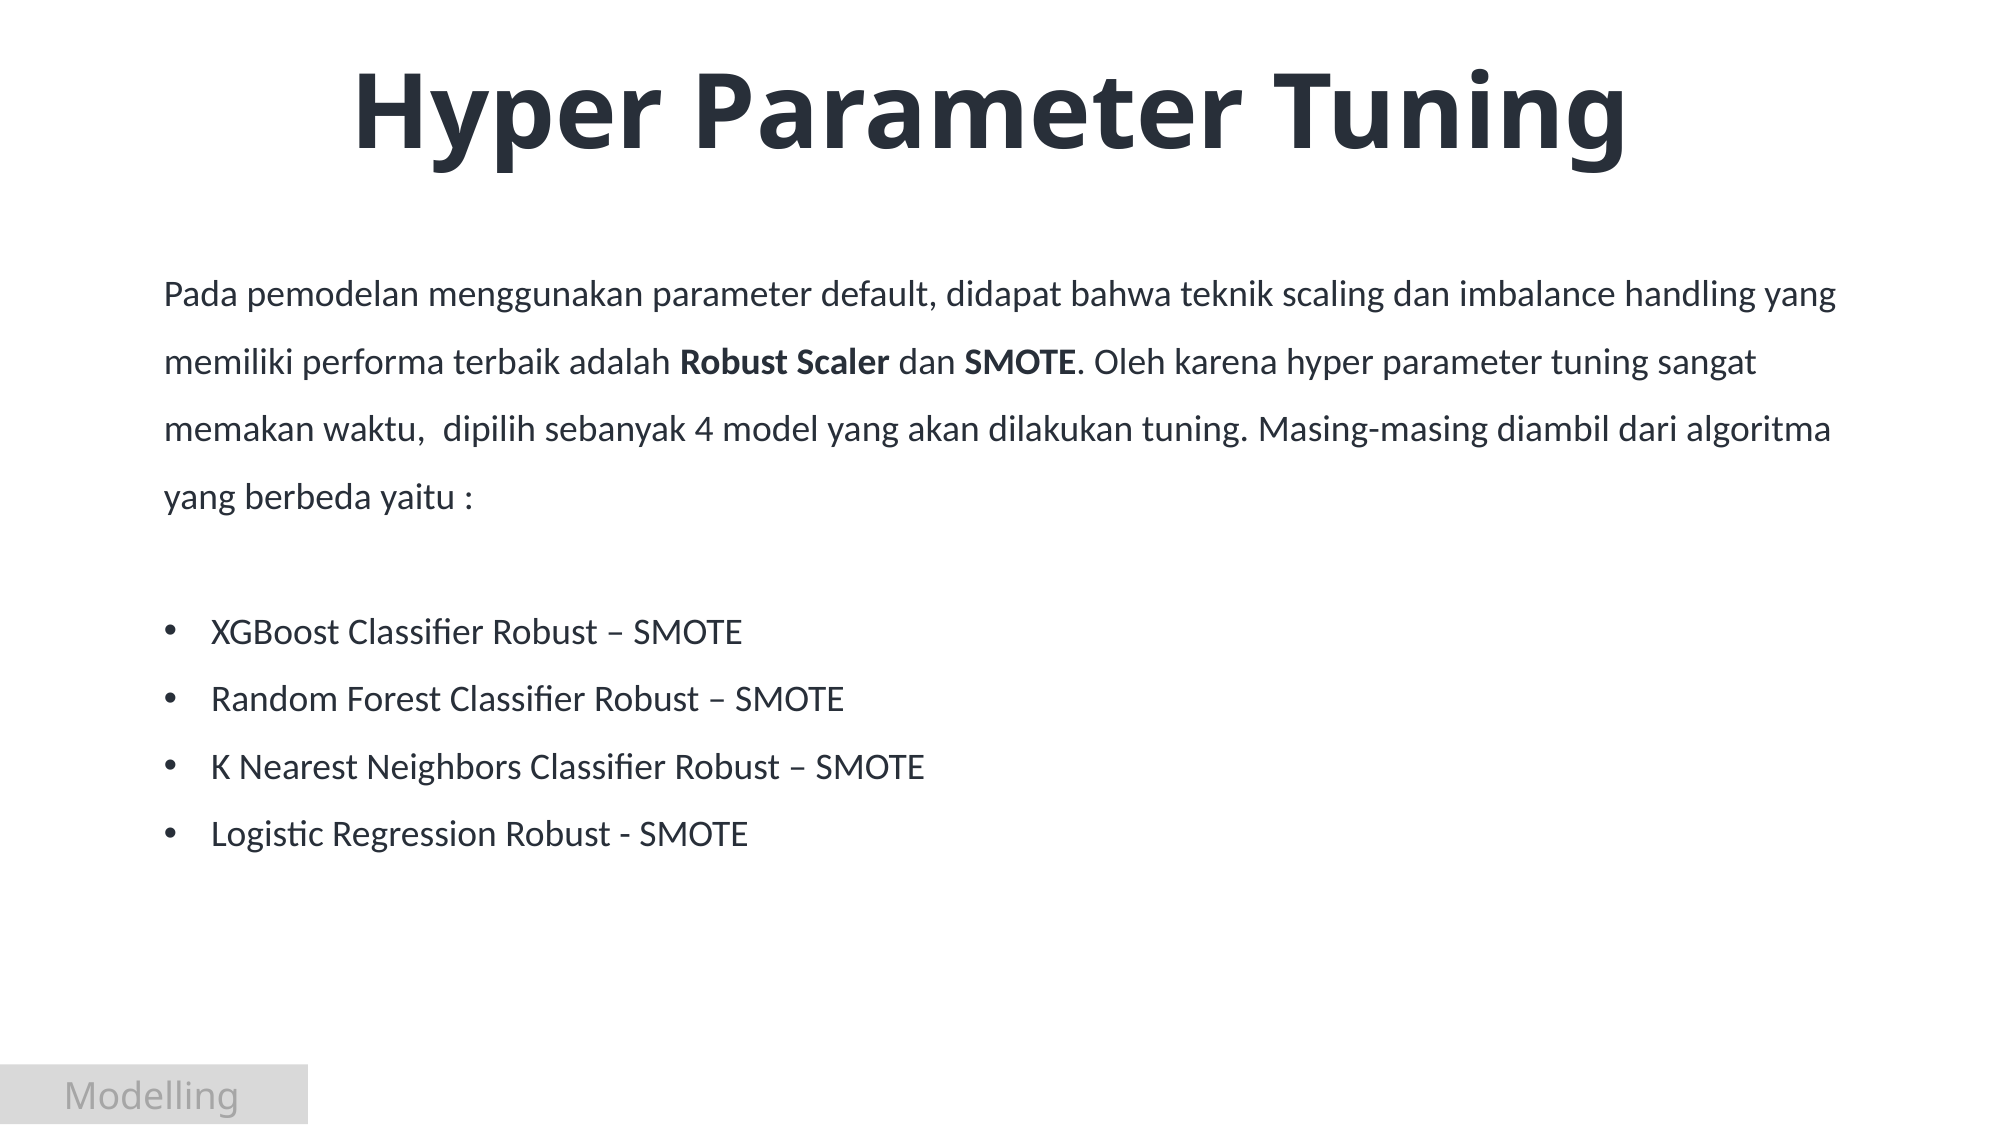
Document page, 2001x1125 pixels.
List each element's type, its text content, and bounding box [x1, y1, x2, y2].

text_box Hyper Parameter Tuning [149, 36, 1833, 177]
text_box Modelling [0, 1064, 308, 1125]
text_box Pada pemodelan menggunakan parameter default, didapat bahwa teknik scaling dan imbalance handling yang memiliki performa terbaik adalah Robust Scaler dan SMOTE. Oleh karena hyper parameter tuning sangat memakan waktu, dipilih sebanyak 4 model yang akan dilakukan tuning. Masing-masing diambil dari algoritma yang berbeda yaitu : XGBoost Classifier Robust – SMOTE Random Forest Classifier Robust – SMOTE K Nearest Neighbors Classifier Robust – SMOTE Logistic Regression Robust - SMOTE [149, 239, 1909, 862]
